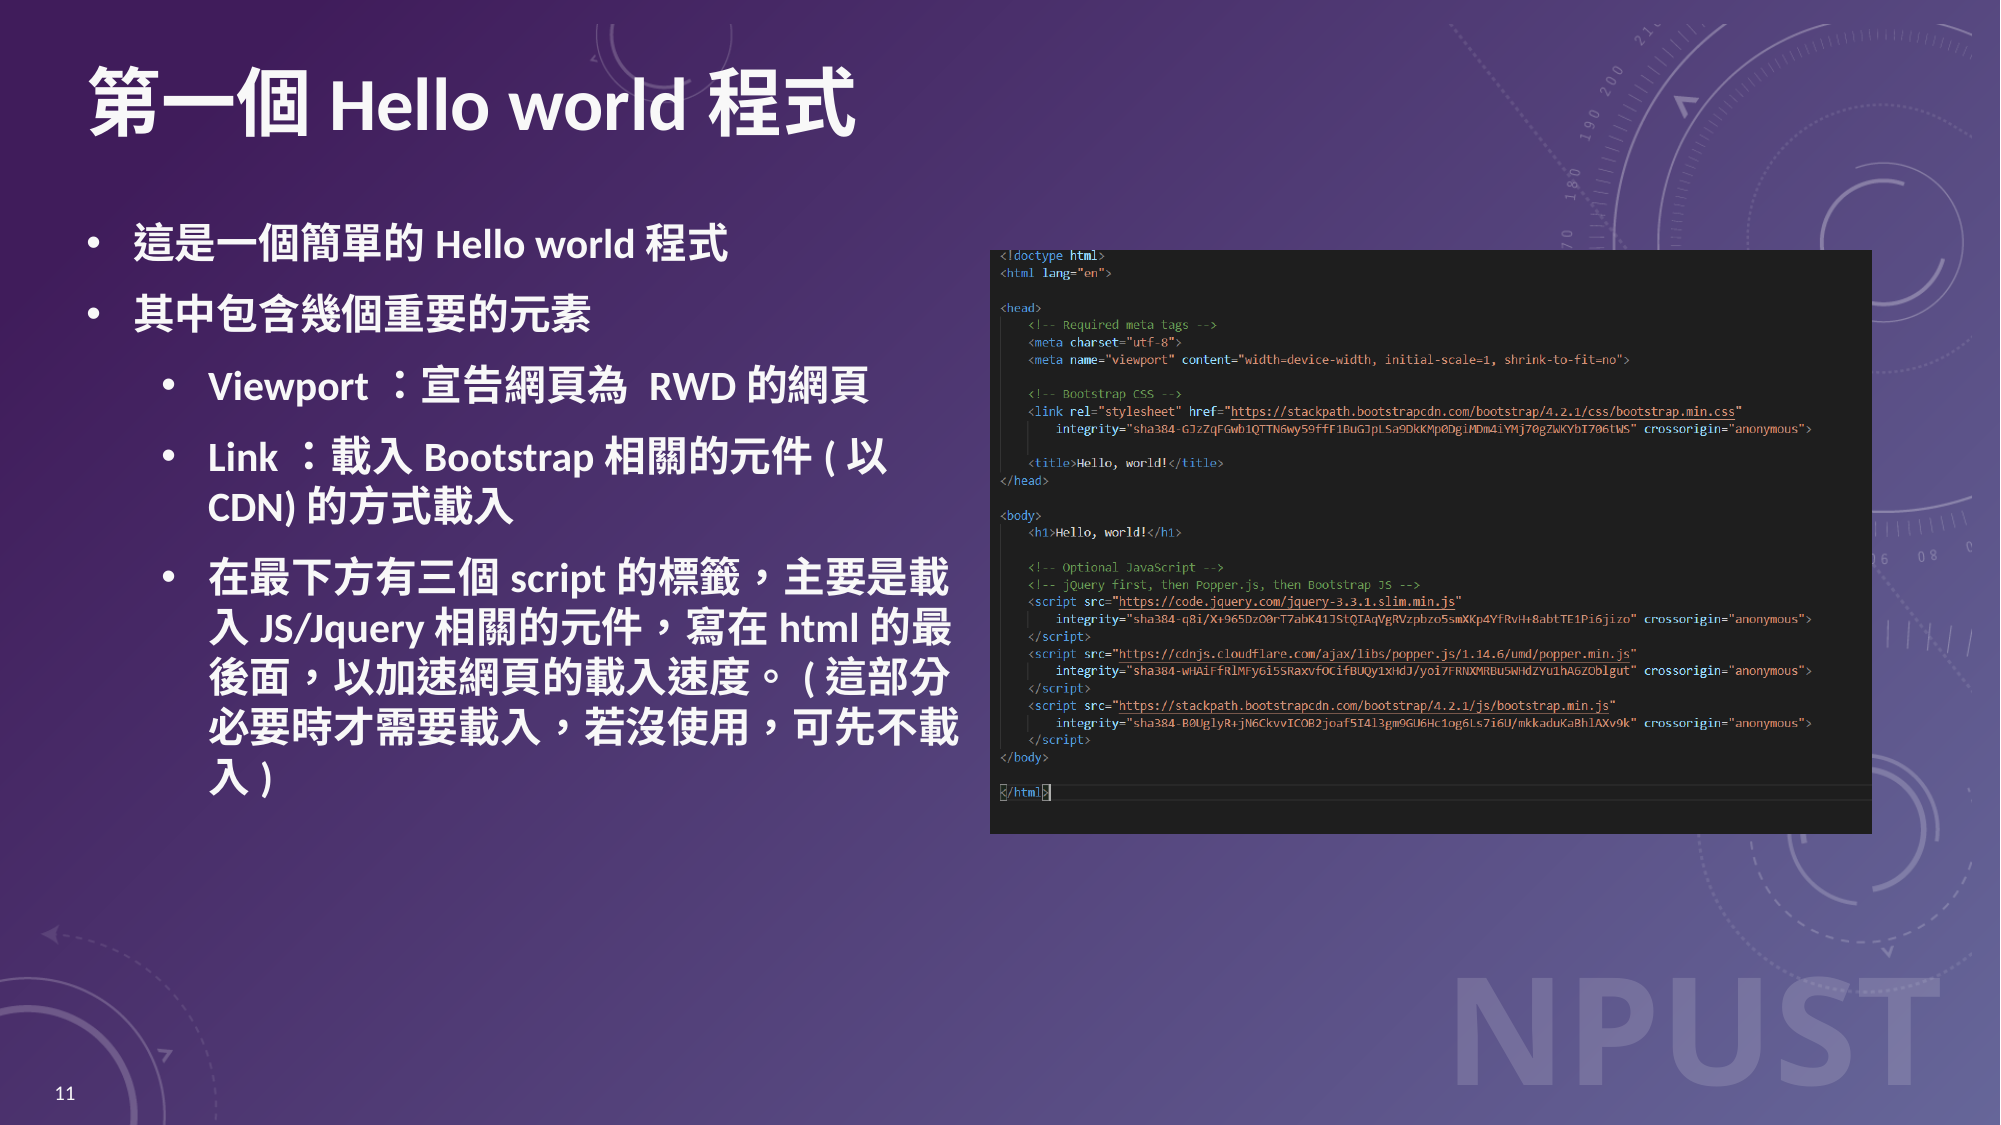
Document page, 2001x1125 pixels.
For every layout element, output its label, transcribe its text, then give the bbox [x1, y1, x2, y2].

slide_number 11 [0, 1060, 91, 1123]
list 這是一個簡單的Hello world程式 其中包含幾個重要的元素 Viewport：宣告網頁為 RWD的網頁 Link：載入Bootstrap相關的元件(以CDN)的方式載入 在最下方有三個script的標籤，主要是載入JS/Jquery相關的元件，寫在html的最後面，以加速網頁的載入速度。(這部分必要時才需要載入，若沒使用，可先不載入) [71, 209, 991, 1034]
title 第一個Hello world程式 [71, 24, 1909, 177]
picture [0, 24, 1972, 1125]
